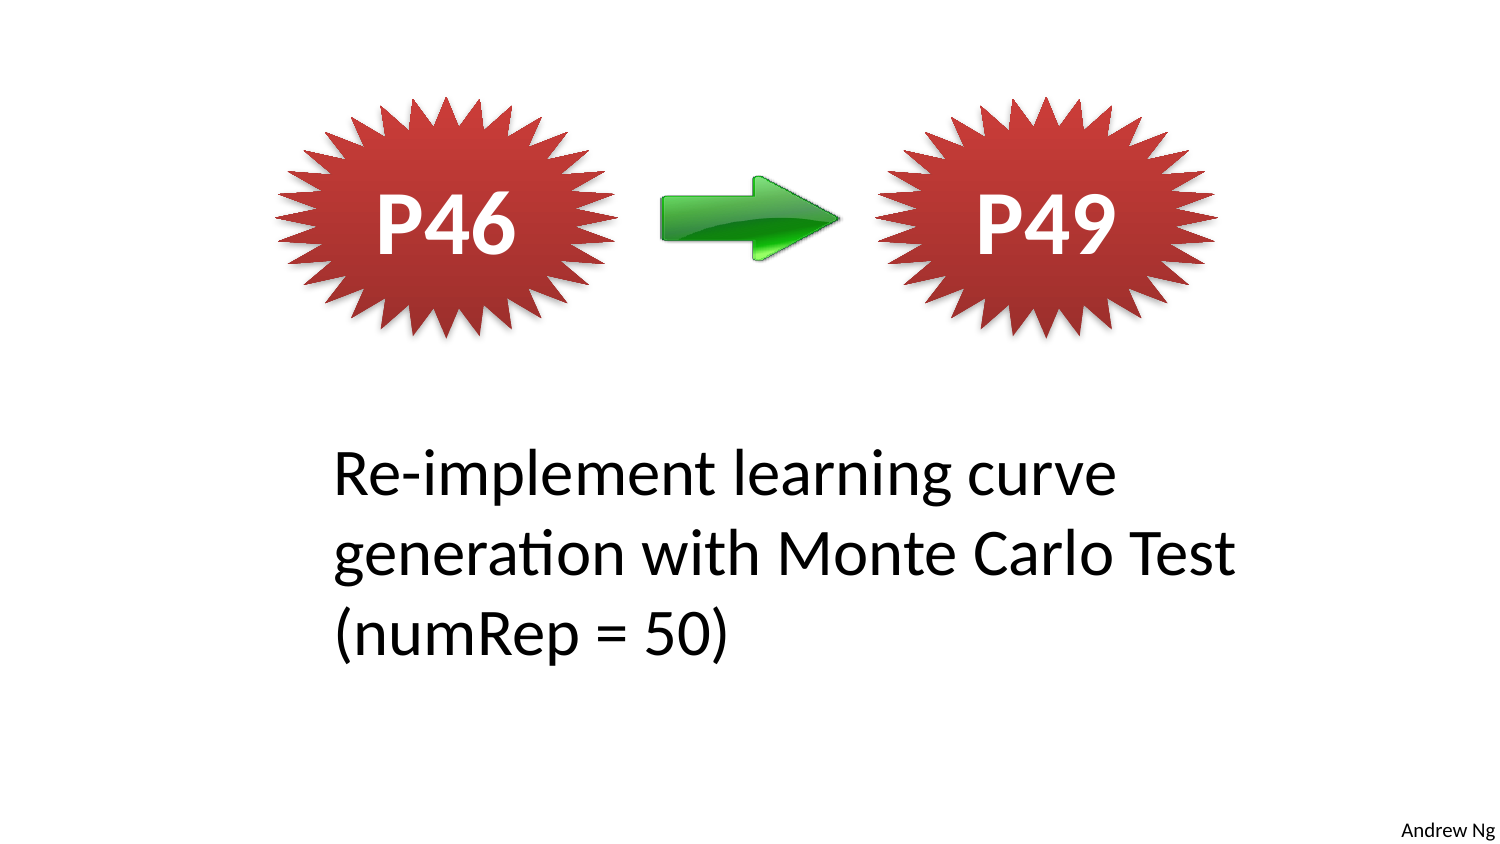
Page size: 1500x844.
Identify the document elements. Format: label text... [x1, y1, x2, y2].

text_box P49 [874, 96, 1218, 339]
picture [650, 168, 851, 267]
text_box P46 [274, 96, 618, 339]
text_box Re-implement learning curve generation with Monte Carlo Test (numRep = 50) [318, 421, 1432, 677]
